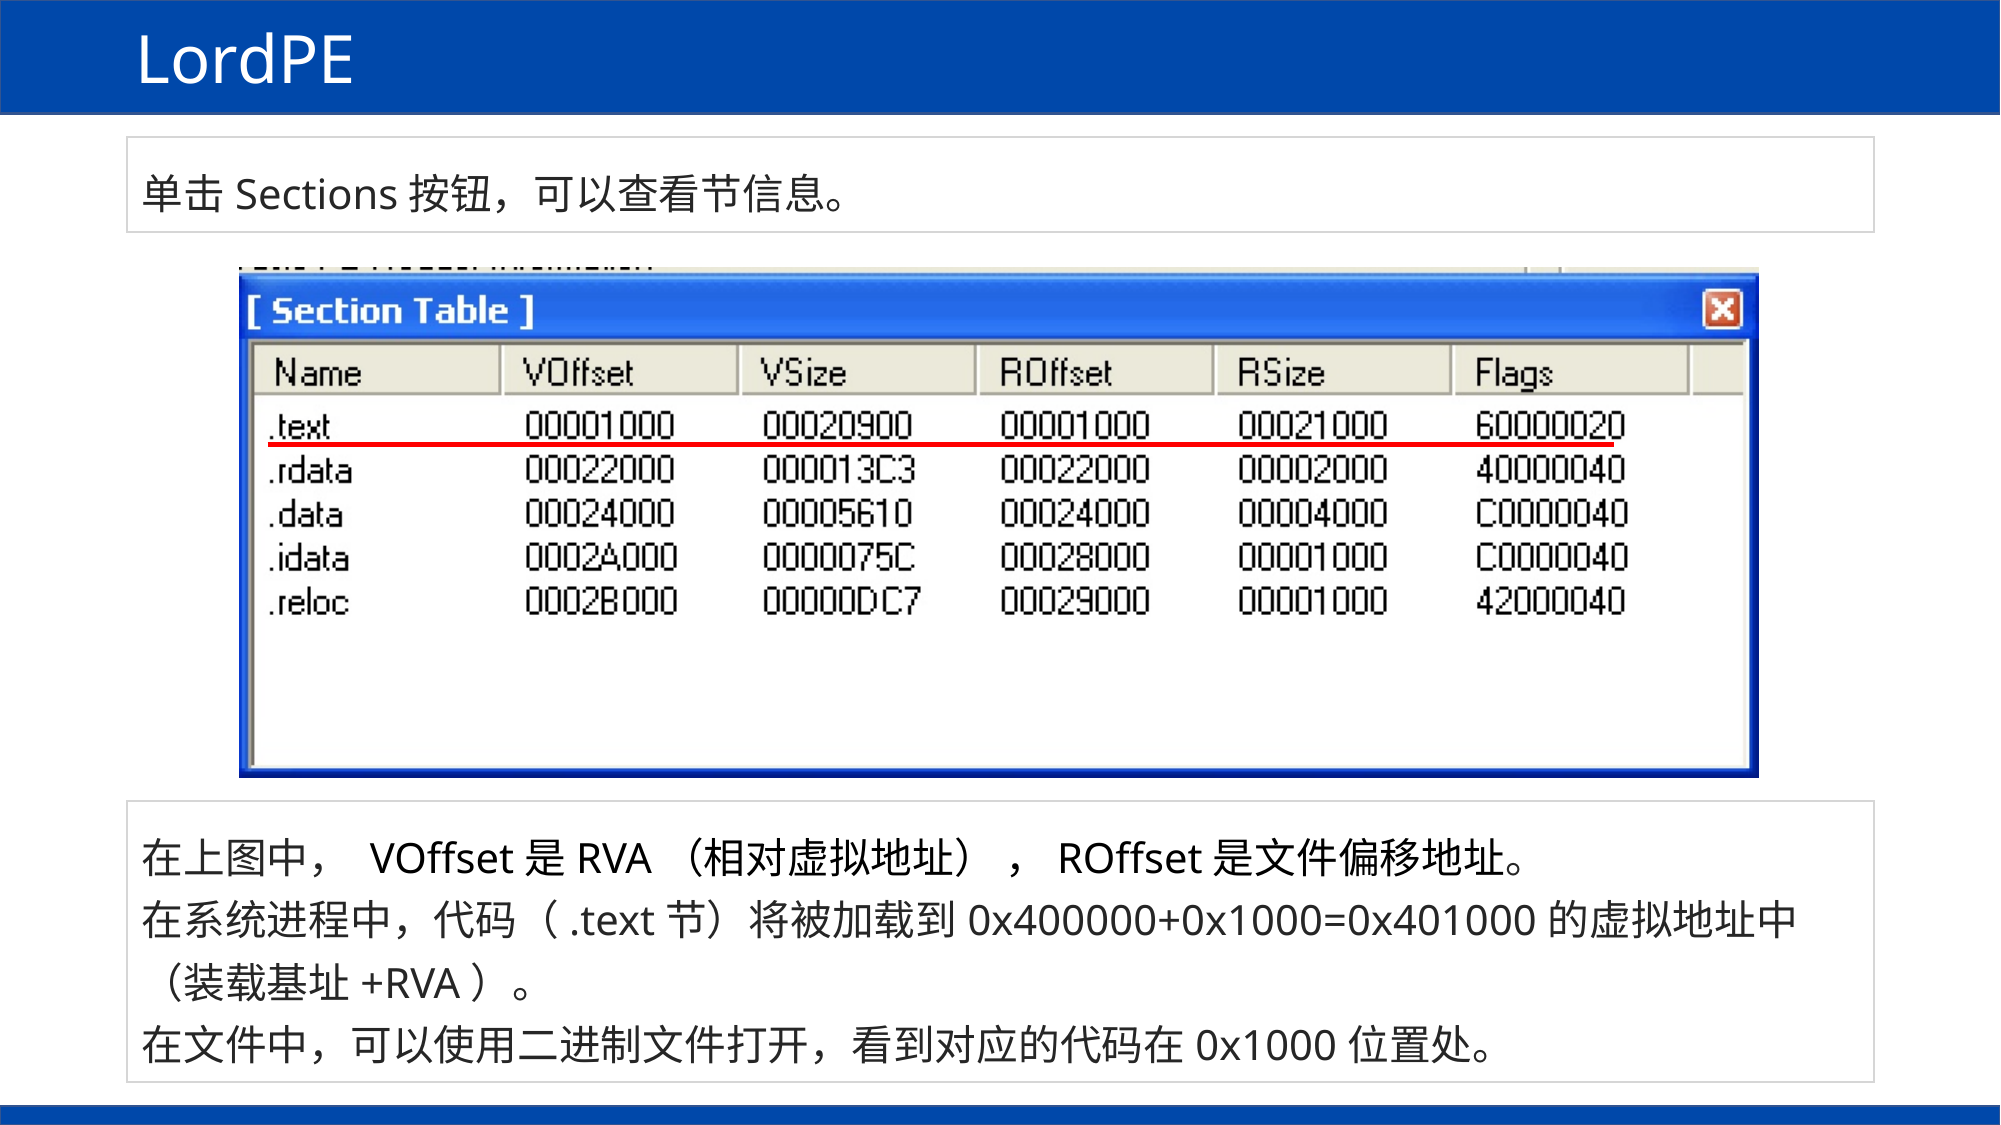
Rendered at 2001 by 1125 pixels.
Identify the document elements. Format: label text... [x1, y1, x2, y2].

text_box [126, 136, 1875, 233]
text_box LordPE [0, 0, 2000, 115]
text_box [126, 800, 1875, 1083]
text_box 单击Sections按钮，可以查看节信息。 [126, 148, 1828, 226]
text_box 在上图中， VOffset是RVA（相对虚拟地址） ，ROffset是文件偏移地址。 在系统进程中，代码（.text节）将被加载到0x400000+0x1000=0x401000的虚拟地址中（装载基址+RVA）。 在文件中，可以使用二进制文件打开，看到对应的代码在0x1000位置处。 [126, 811, 1828, 1077]
text_box [0, 1105, 2000, 1125]
picture [239, 267, 1759, 778]
